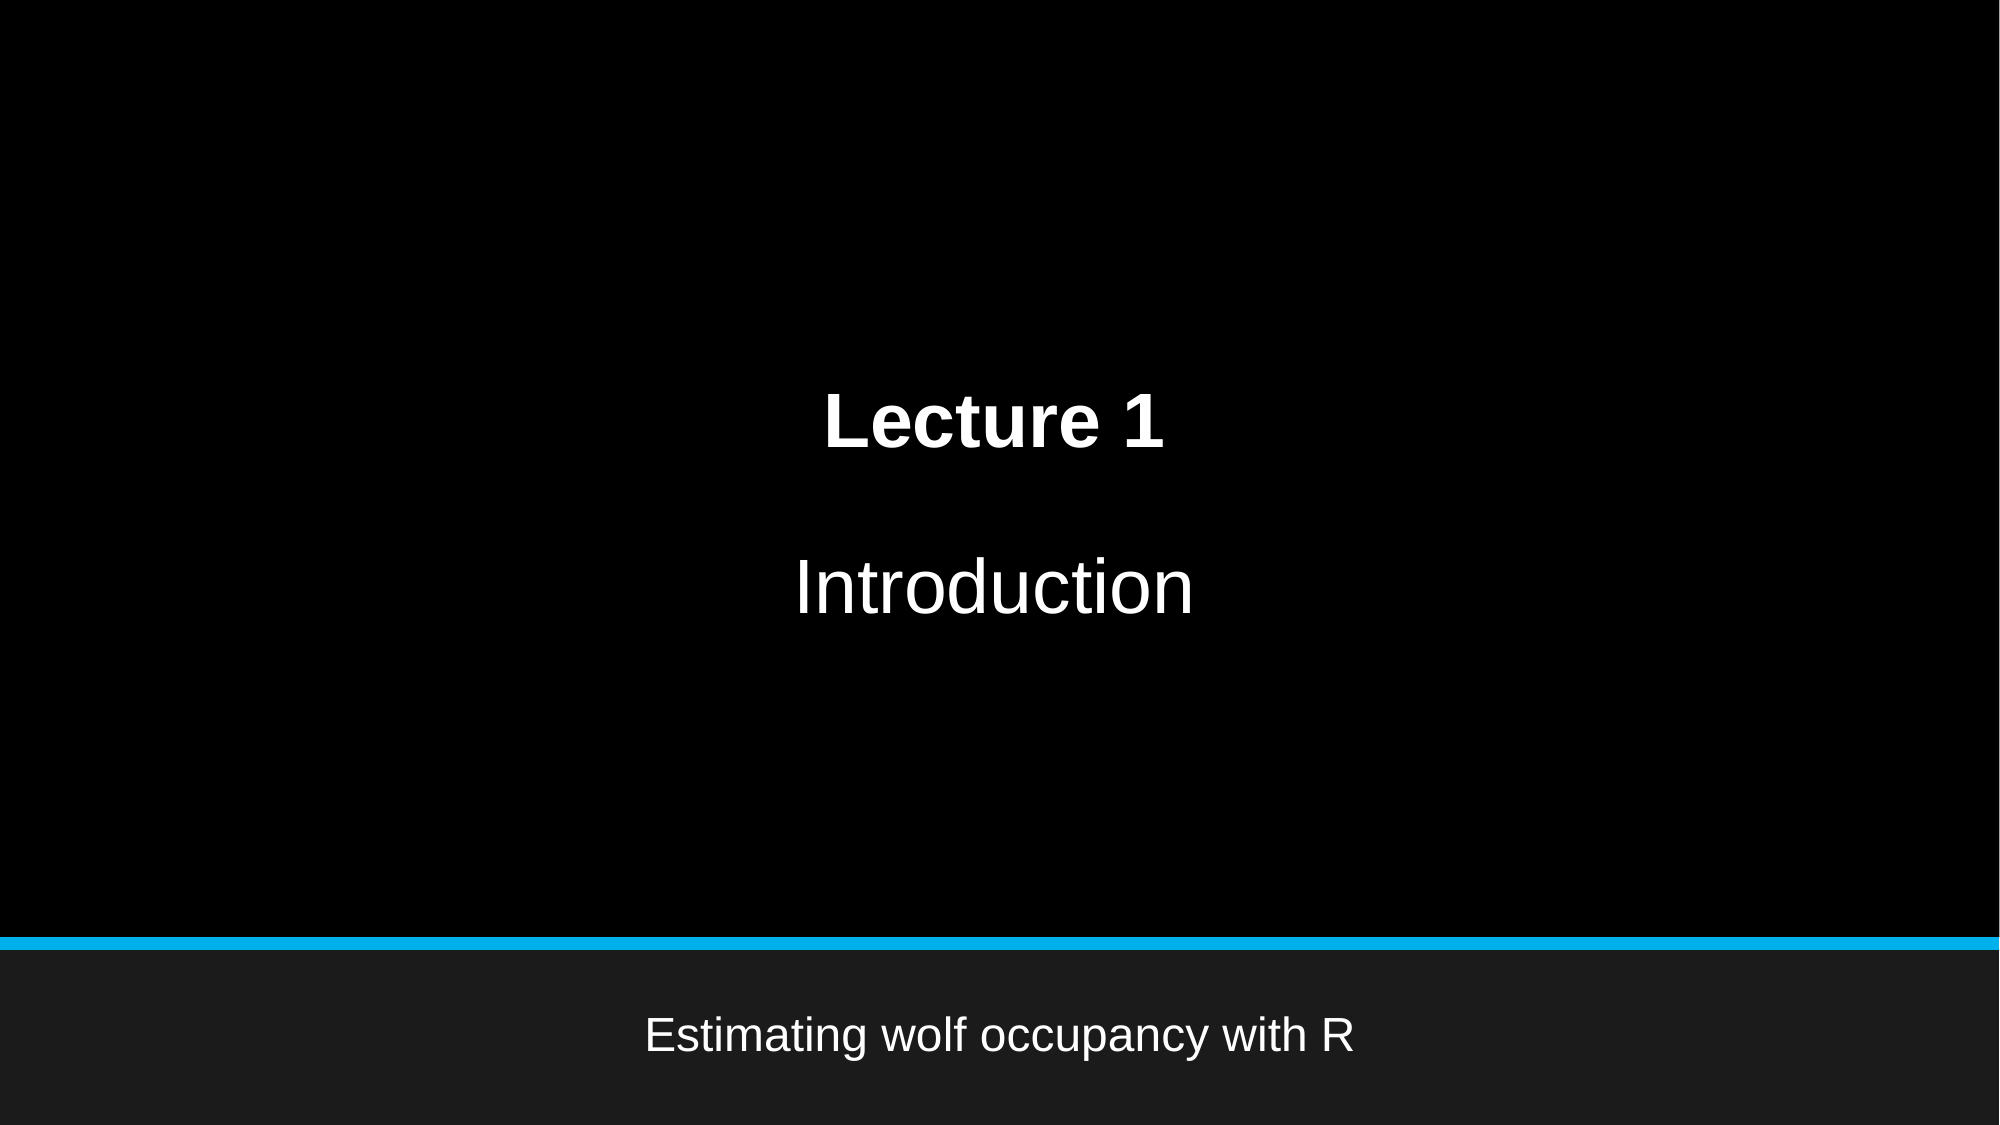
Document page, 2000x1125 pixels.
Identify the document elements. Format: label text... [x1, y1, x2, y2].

title Lecture 1 Introduction [61, 266, 1927, 639]
text_box Estimating wolf occupancy with R [500, 994, 1502, 1071]
